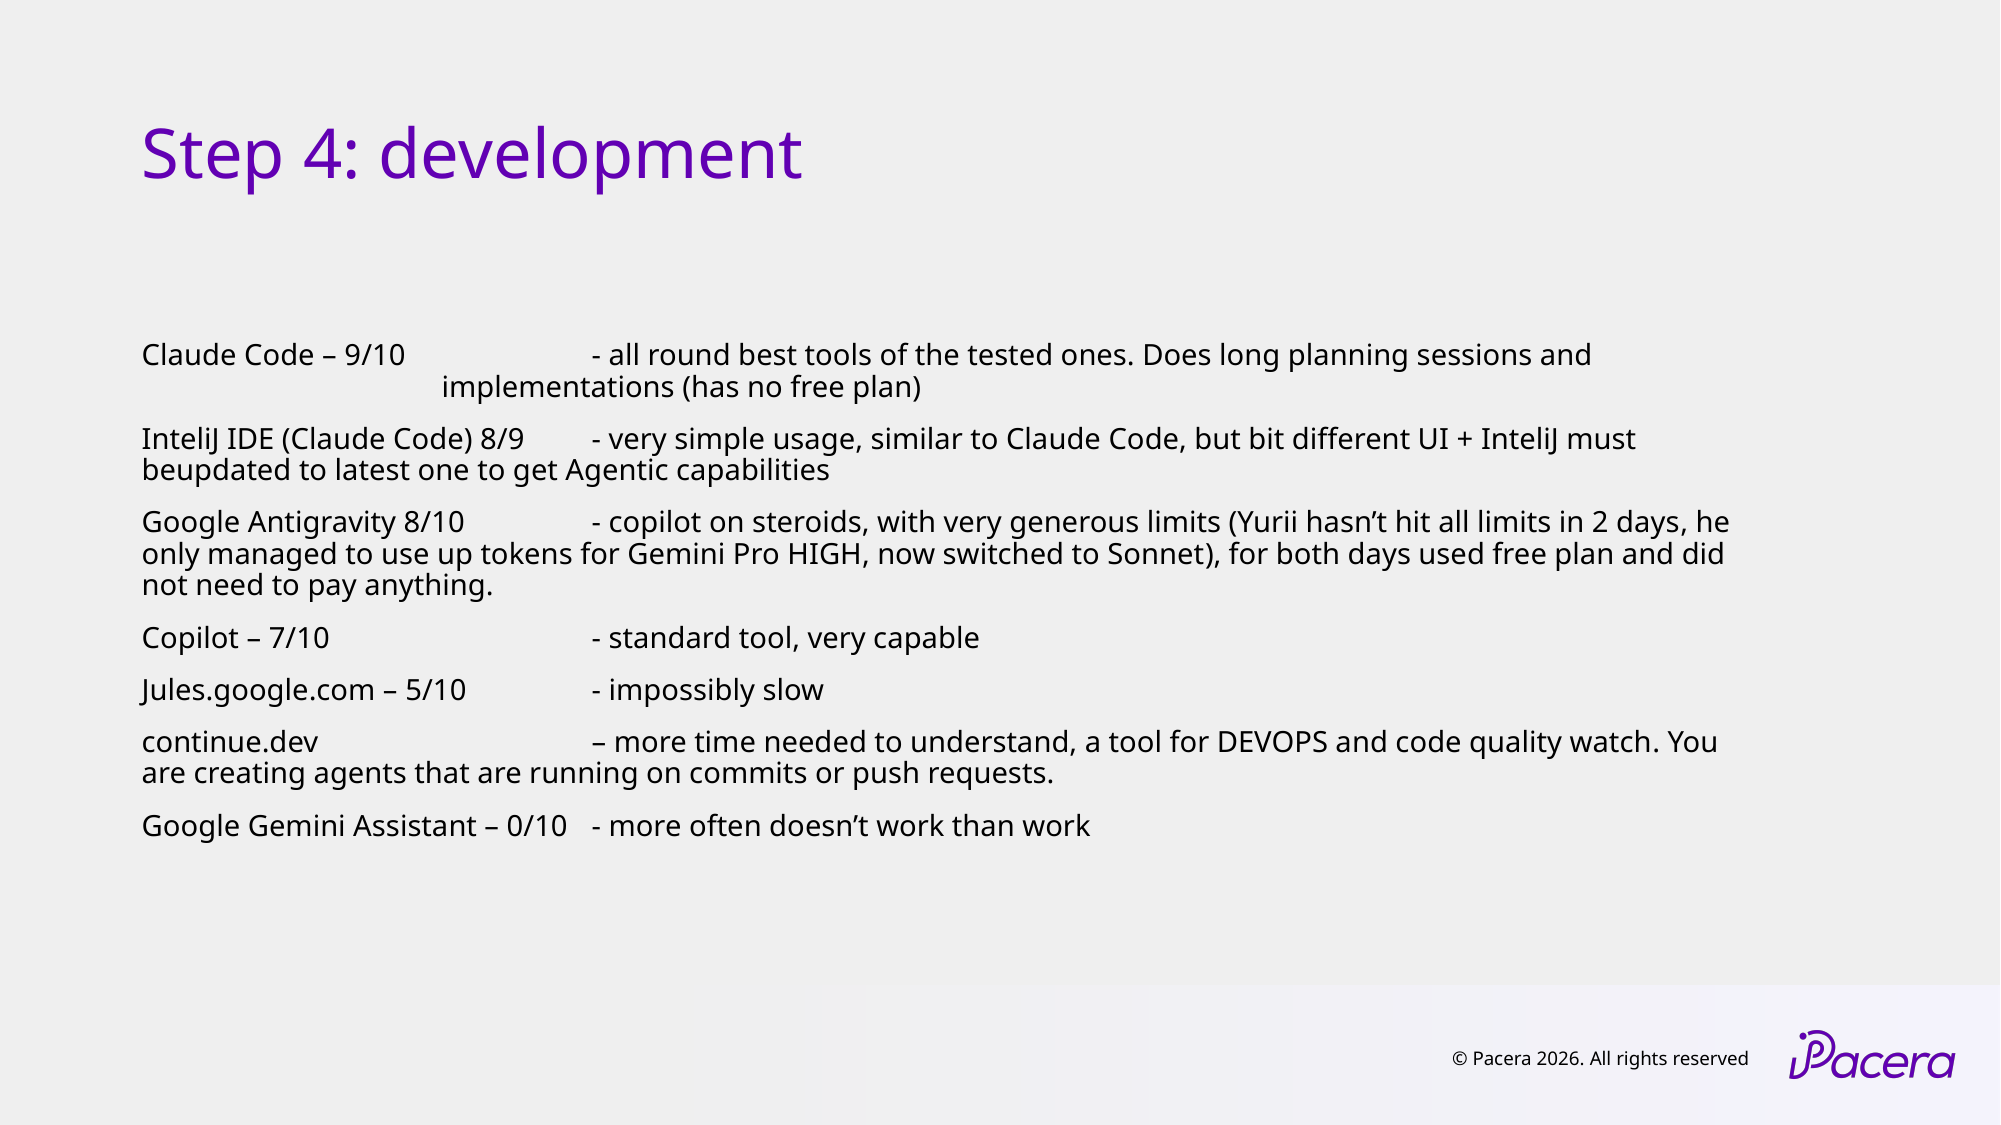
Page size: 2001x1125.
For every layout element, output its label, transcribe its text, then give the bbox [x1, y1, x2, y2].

list Claude Code – 9/10 - all round best tools of the tested ones. Does long planning sessions and implementations (has no free plan) InteliJ IDE (Claude Code) 8/9 - very simple usage, similar to Claude Code, but bit different UI + InteliJ must beupdated to latest one to get Agentic capabilities Google Antigravity 8/10 - copilot on steroids, with very generous limits (Yurii hasn’t hit all limits in 2 days, he only managed to use up tokens for Gemini Pro HIGH, now switched to Sonnet), for both days used free plan and did not need to pay anything. Copilot – 7/10 - standard tool, very capable Jules.google.com – 5/10 - impossibly slow continue.dev – more time needed to understand, a tool for DEVOPS and code quality watch. You are creating agents that are running on commits or push requests. Google Gemini Assistant – 0/10 - more often doesn’t work than work [126, 333, 1772, 939]
picture [1788, 1029, 1957, 1081]
title Step 4: development [126, 111, 1772, 173]
